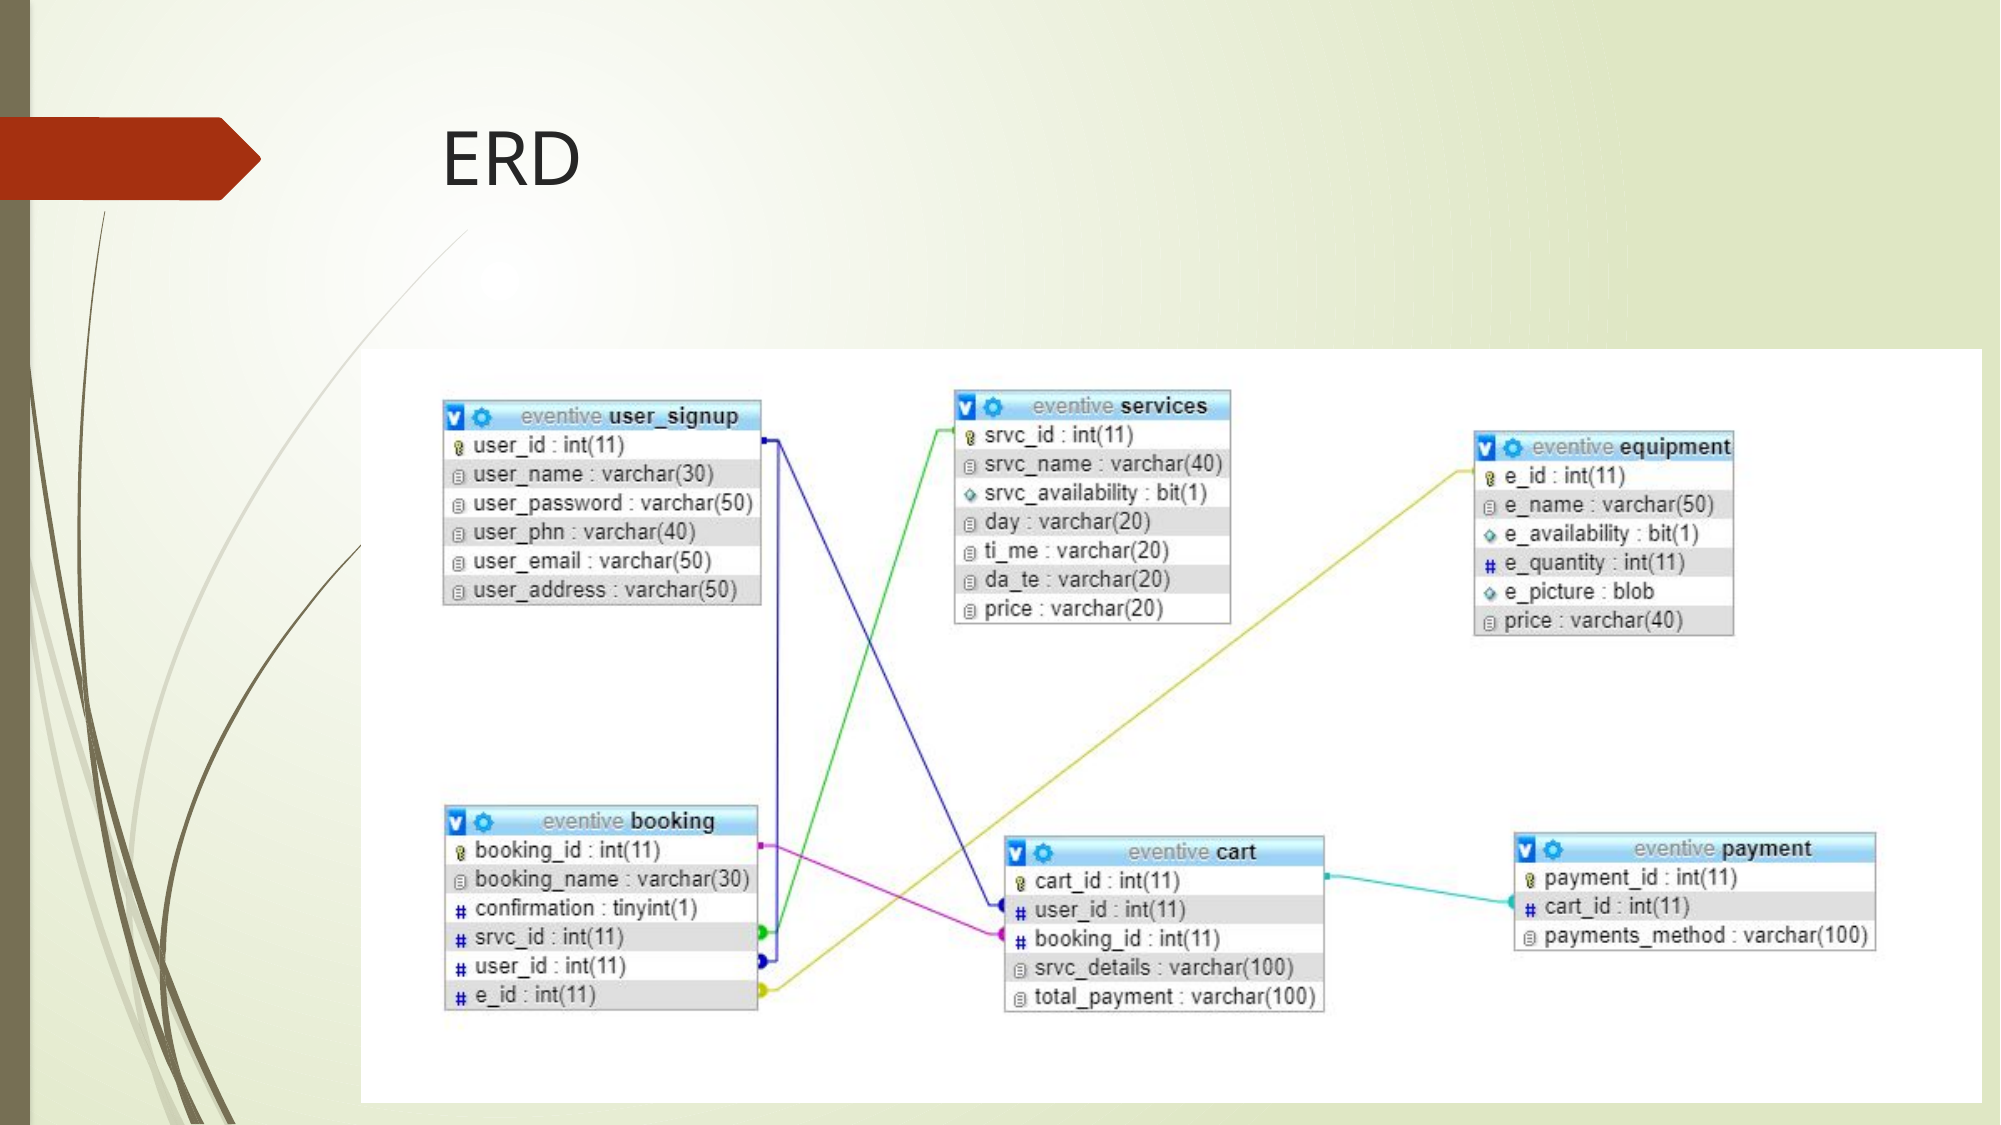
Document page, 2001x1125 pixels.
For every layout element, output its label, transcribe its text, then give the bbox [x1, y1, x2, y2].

title ERD [425, 102, 1888, 313]
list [360, 349, 1982, 1104]
